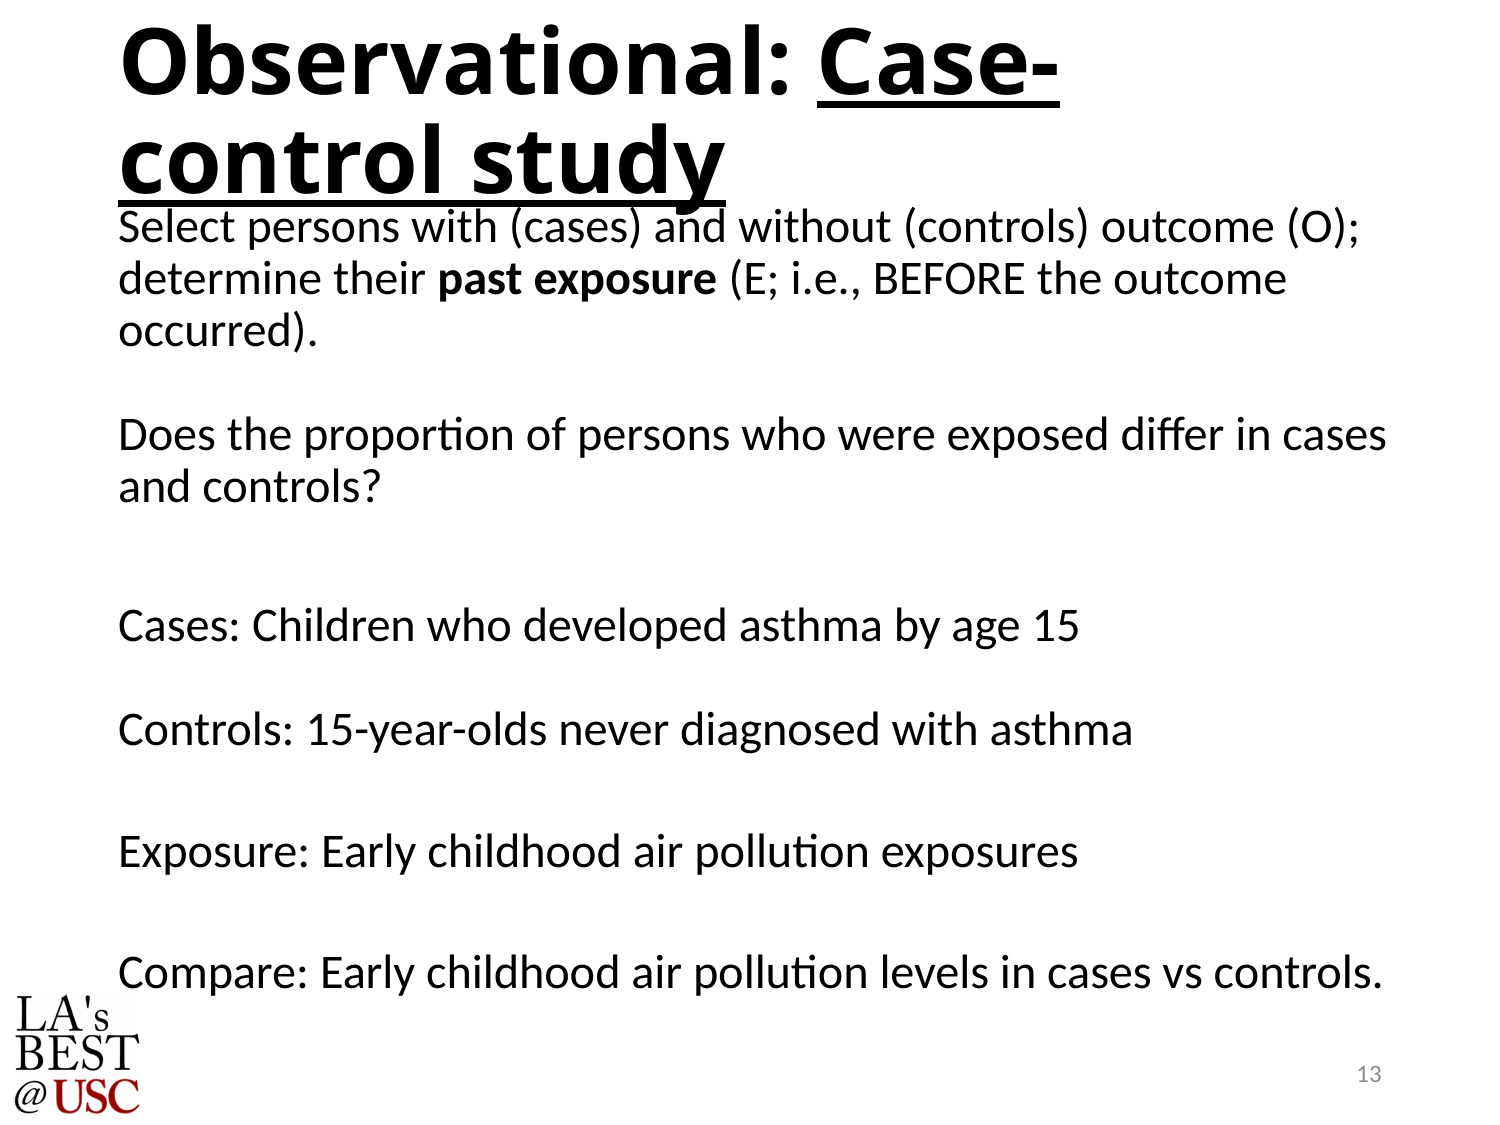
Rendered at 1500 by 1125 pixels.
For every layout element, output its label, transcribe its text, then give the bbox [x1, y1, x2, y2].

picture [14, 994, 140, 1115]
title Observational: Case-control study [103, 5, 1397, 193]
slide_number 13 [1059, 1042, 1397, 1103]
list Select persons with (cases) and without (controls) outcome (O); determine their past exposure (E; i.e., BEFORE the outcome occurred). Does the proportion of persons who were exposed differ in cases and controls? Cases: Children who developed asthma by age 15 Controls: 15-year-olds never diagnosed with asthma Exposure: Early childhood air pollution exposures Compare: Early childhood air pollution levels in cases vs controls. [103, 193, 1430, 1014]
